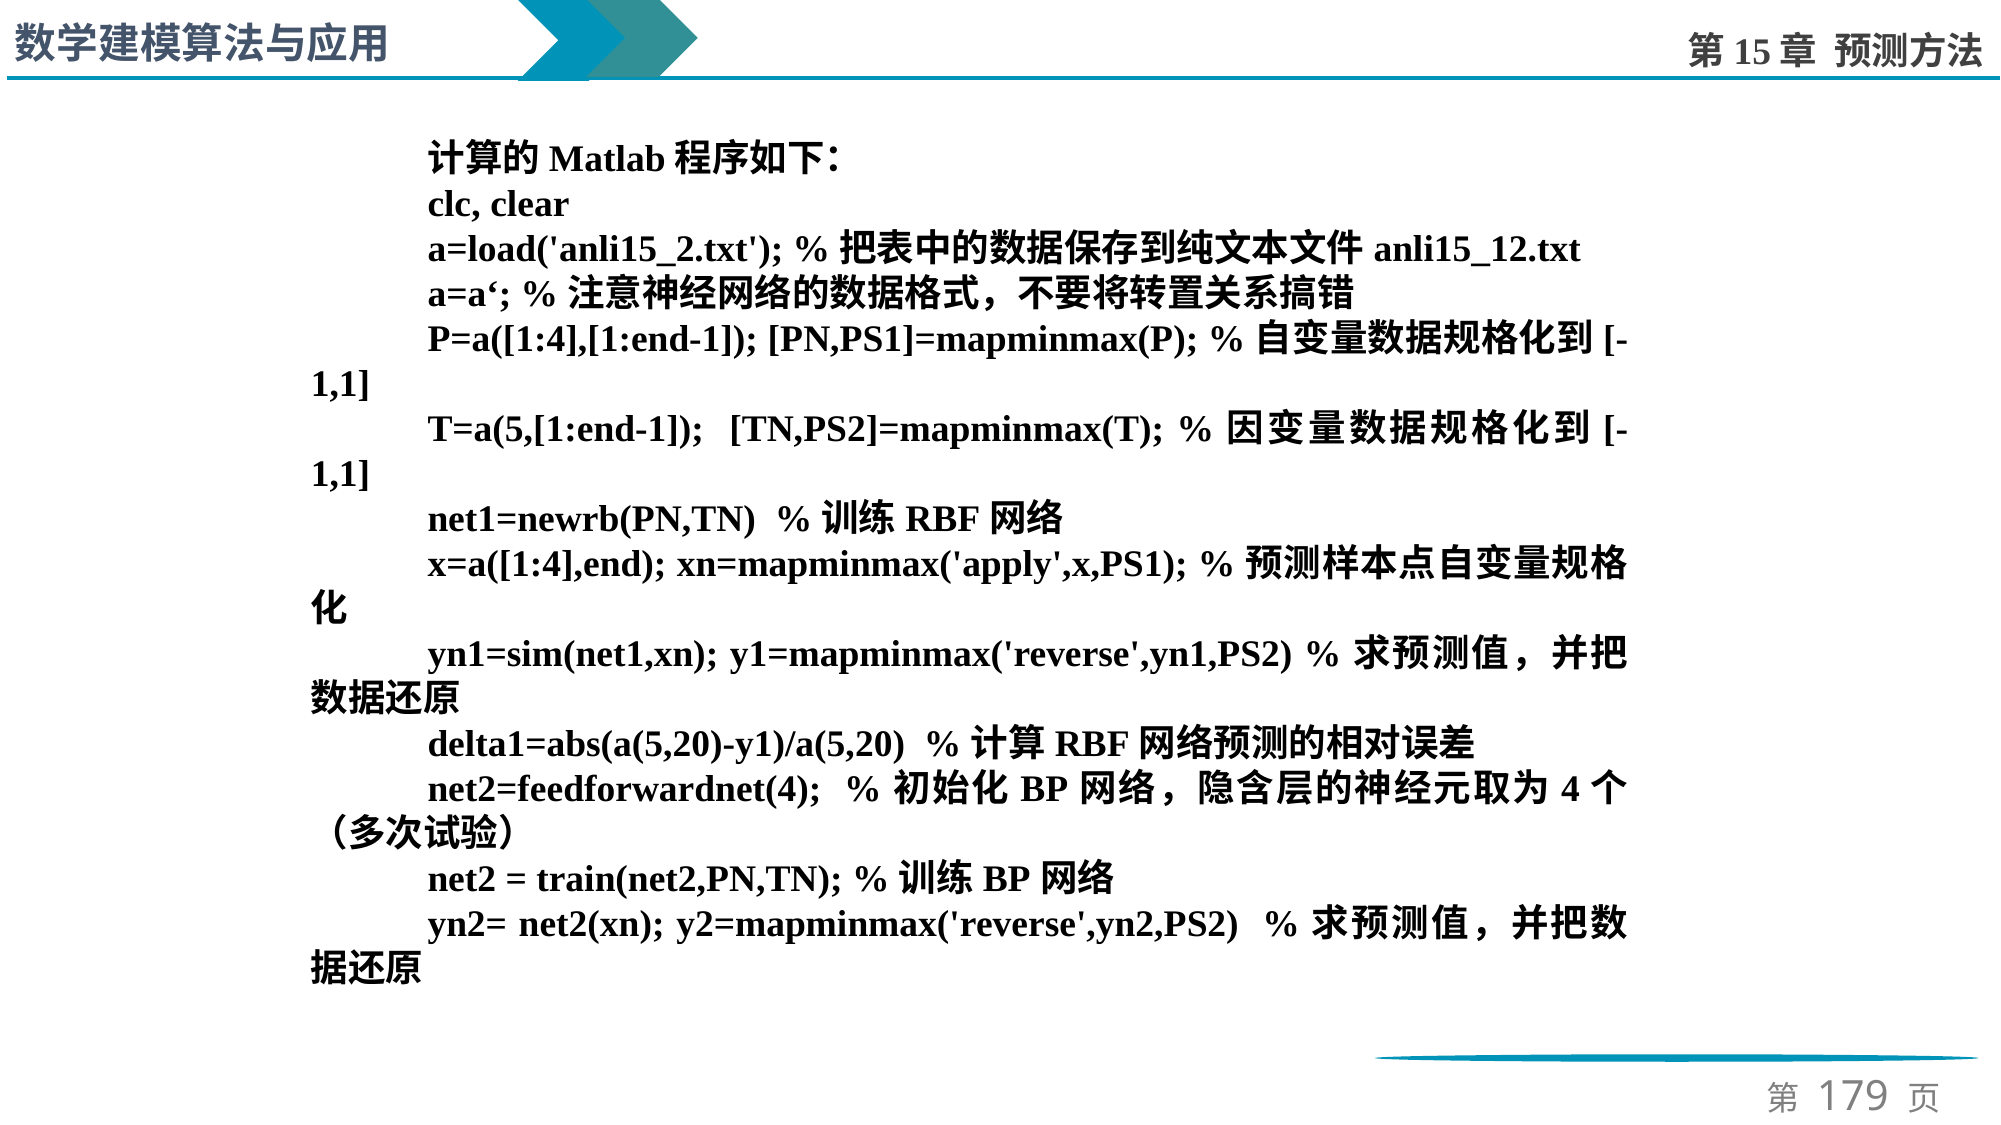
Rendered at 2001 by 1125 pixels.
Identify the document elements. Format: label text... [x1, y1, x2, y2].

text_box 计算的Matlab程序如下： clc, clear a=load('anli15_2.txt'); %把表中的数据保存到纯文本文件anli15_12.txt a=a‘; %注意神经网络的数据格式，不要将转置关系搞错 P=a([1:4],[1:end-1]); [PN,PS1]=mapminmax(P); %自变量数据规格化到[-1,1] T=a(5,[1:end-1]); [TN,PS2]=mapminmax(T); %因变量数据规格化到[-1,1] net1=newrb(PN,TN) %训练RBF网络 x=a([1:4],end); xn=mapminmax('apply',x,PS1); %预测样本点自变量规格化 yn1=sim(net1,xn); y1=mapminmax('reverse',yn1,PS2) %求预测值，并把数据还原 delta1=abs(a(5,20)-y1)/a(5,20) %计算RBF网络预测的相对误差 net2=feedforwardnet(4); %初始化BP网络，隐含层的神经元取为4个（多次试验） net2 = train(net2,PN,TN); %训练BP网络 yn2= net2(xn); y2=mapminmax('reverse',yn2,PS2) %求预测值，并把数据还原 [295, 126, 1643, 997]
